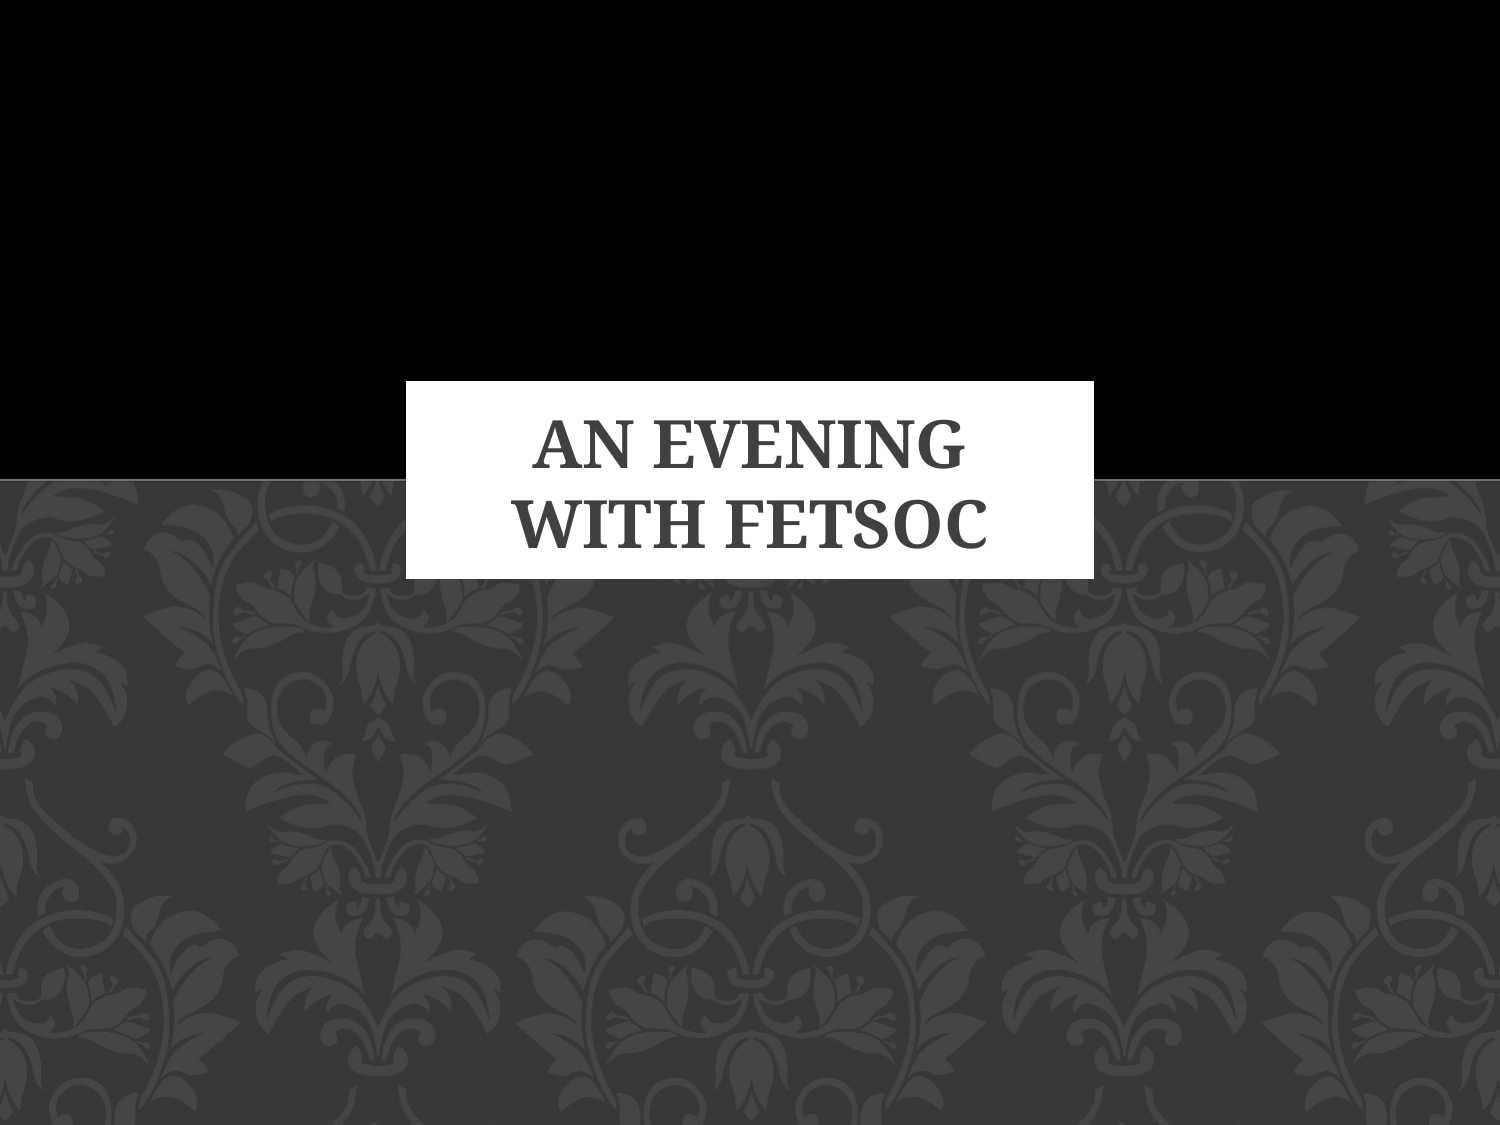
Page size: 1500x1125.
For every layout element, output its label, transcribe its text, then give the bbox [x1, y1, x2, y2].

title An Evening With Fetsoc [415, 386, 1085, 570]
